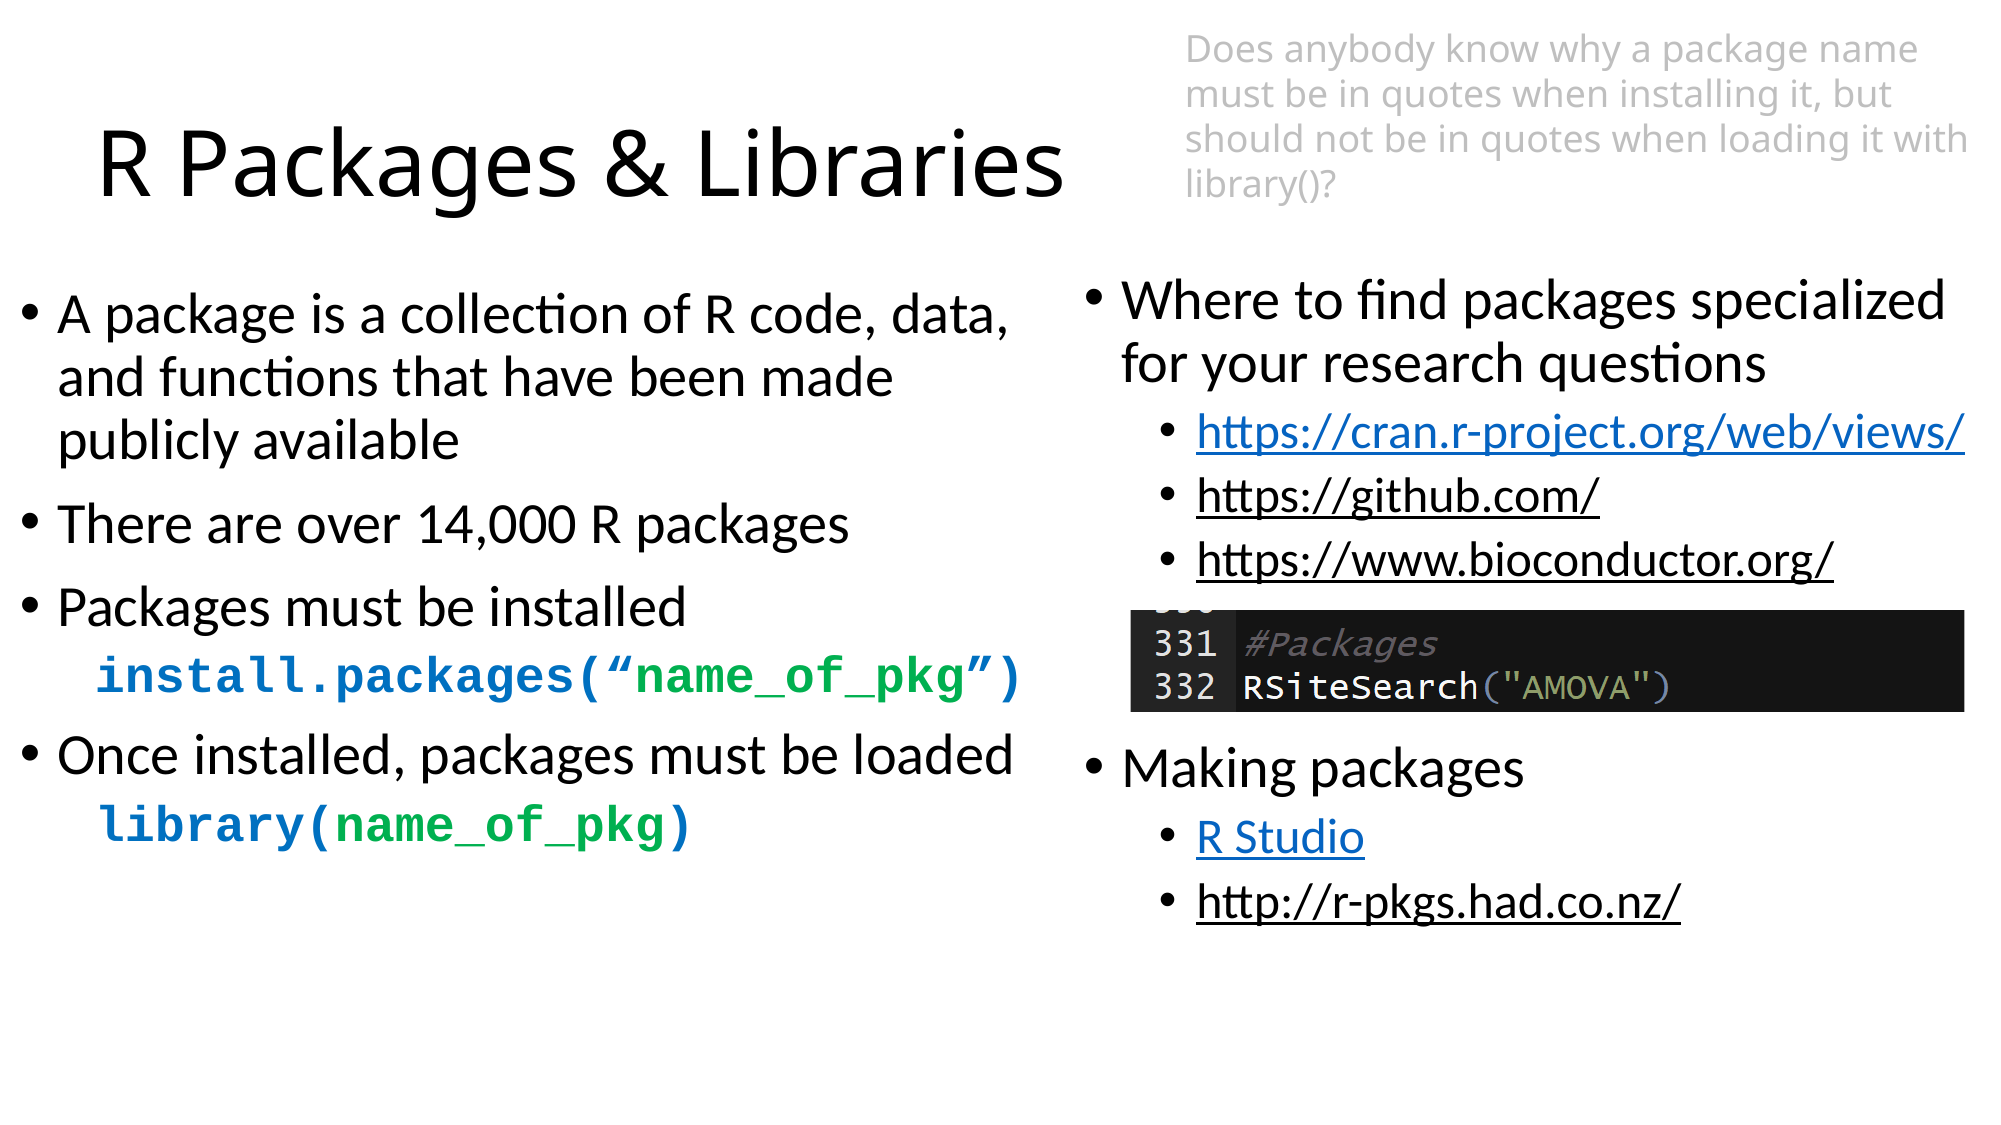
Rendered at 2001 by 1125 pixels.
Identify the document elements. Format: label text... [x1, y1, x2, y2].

text_box Where to find packages specialized for your research questions https://cran.r-project.org/web/views/ https://github.com/ https://www.bioconductor.org/ Making packages R Studio http://r-pkgs.had.co.nz/ [1068, 261, 1989, 999]
picture [1130, 610, 1965, 712]
text_box Does anybody know why a package name must be in quotes when installing it, but should not be in quotes when loading it with library()? [1170, 17, 2000, 213]
title R Packages & Libraries [80, 58, 1806, 276]
list A package is a collection of R code, data, and functions that have been made publicly available There are over 14,000 R packages Packages must be installed install.packages(“name_of_pkg”) Once installed, packages must be loaded library(name_of_pkg) [4, 275, 1043, 1067]
